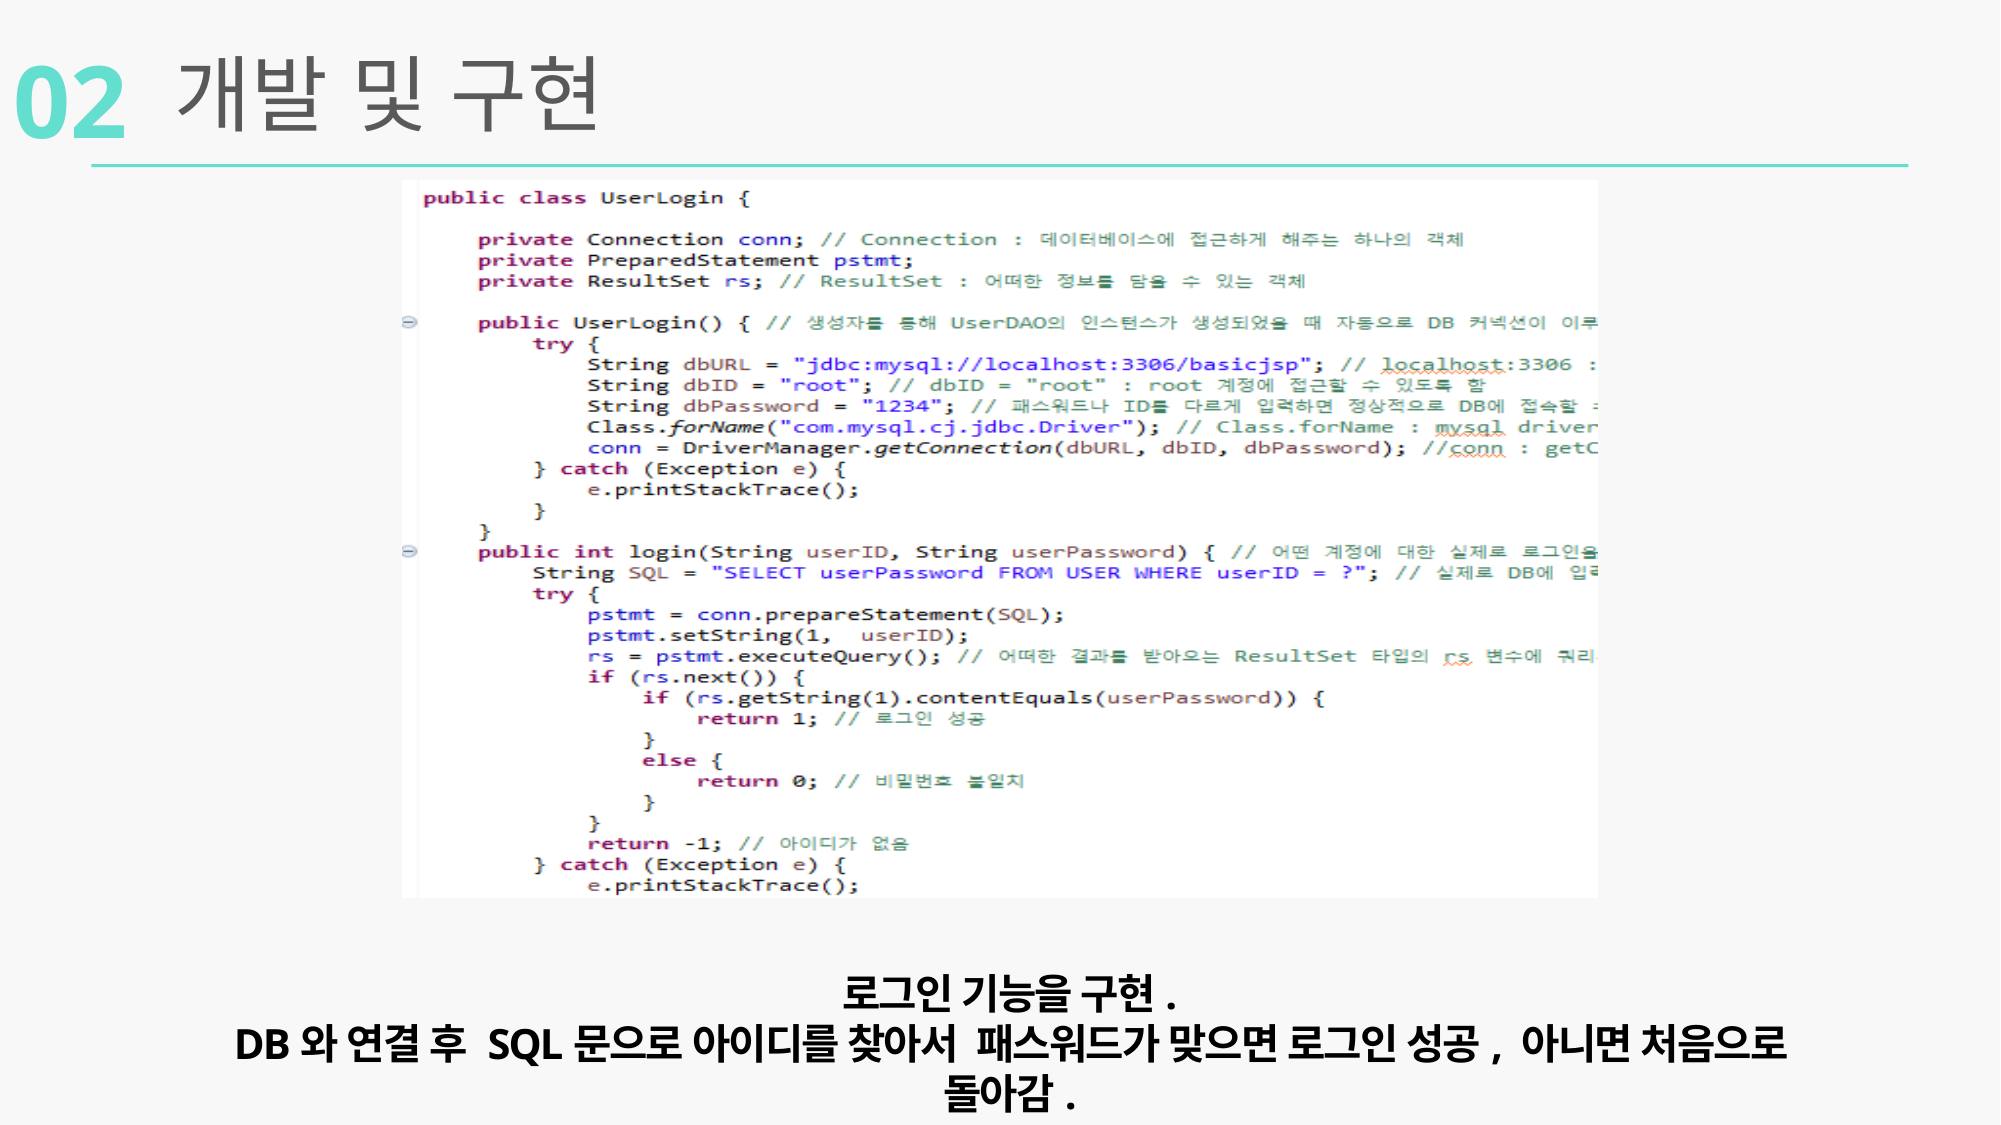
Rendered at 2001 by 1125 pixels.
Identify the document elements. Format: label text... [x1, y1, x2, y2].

text_box 로그인 기능을 구현. DB와 연결 후 SQL문으로 아이디를 찾아서 패스워드가 맞으면 로그인 성공, 아니면 처음으로 돌아감. [159, 960, 1861, 1125]
picture [402, 180, 1598, 898]
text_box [0, 30, 1909, 168]
